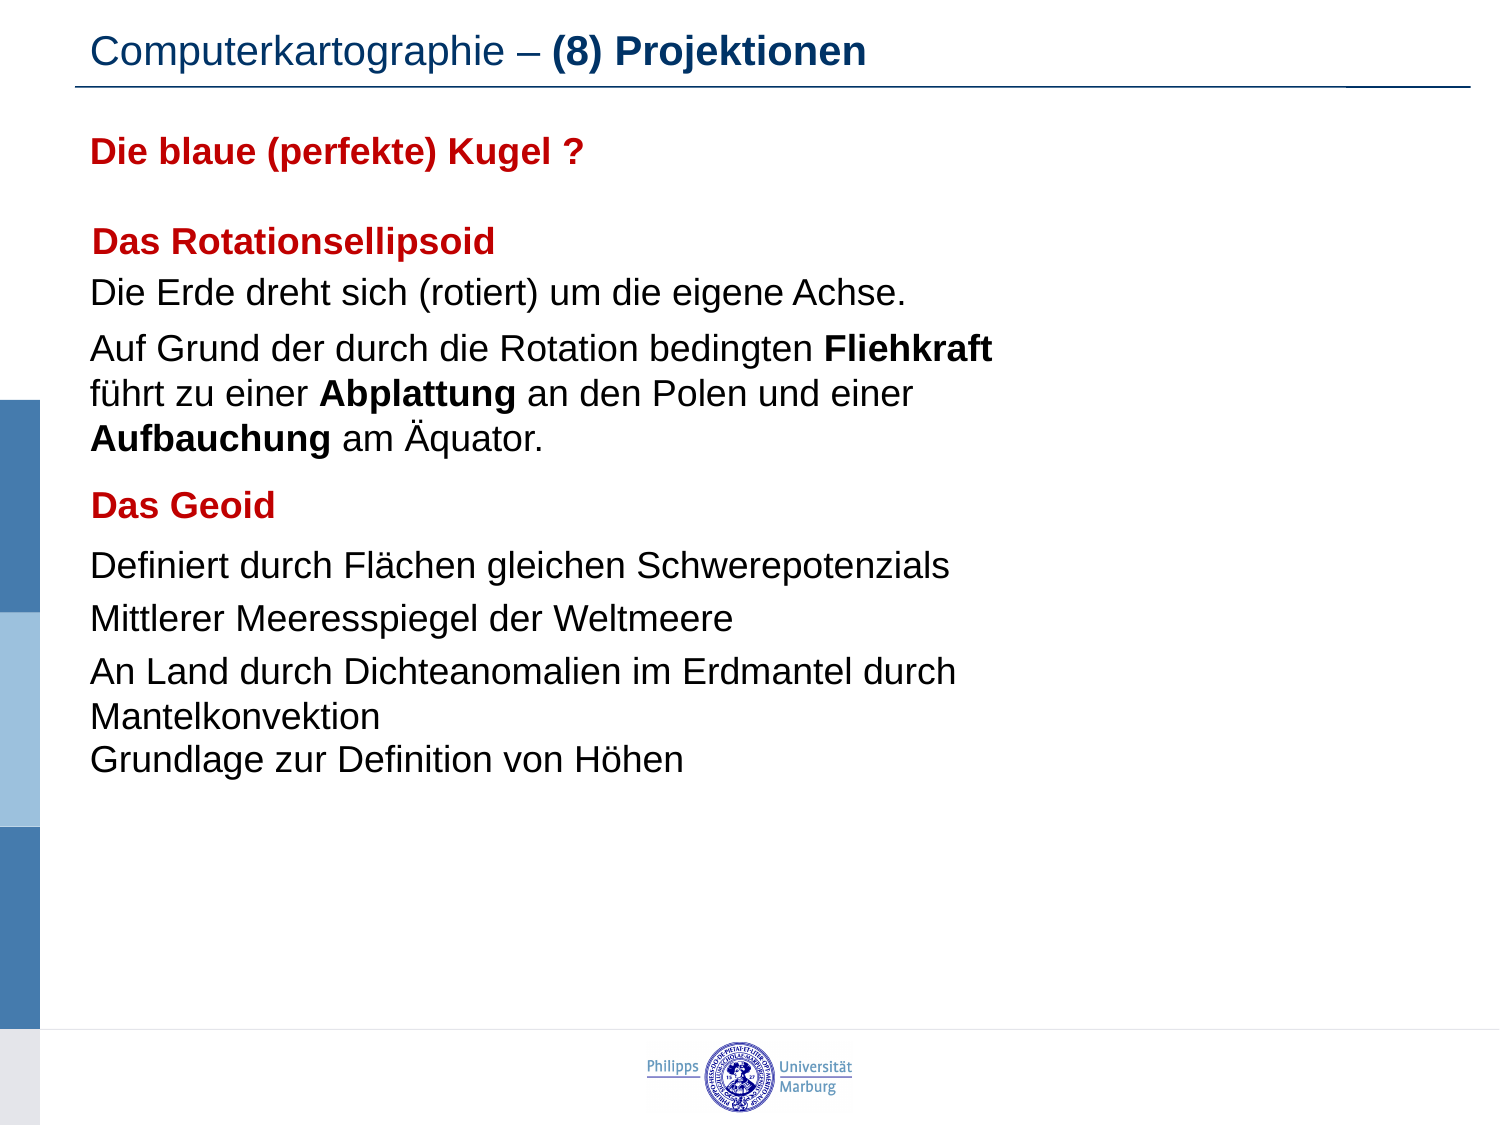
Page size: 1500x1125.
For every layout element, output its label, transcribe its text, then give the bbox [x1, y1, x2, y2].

text_box Das Rotationsellipsoid [77, 209, 512, 270]
text_box Auf Grund der durch die Rotation bedingten Fliehkraft führt zu einer Abplattung an den Polen und einer Aufbauchung am Äquator. [74, 316, 1078, 511]
text_box Grundlage zur Definition von Höhen [74, 727, 1078, 833]
text_box Computerkartographie – (8) Projektionen [74, 7, 1425, 90]
text_box Die blaue (perfekte) Kugel ? [74, 119, 1471, 180]
text_box Die Erde dreht sich (rotiert) um die eigene Achse. [74, 260, 1078, 316]
text_box Mittlerer Meeresspiegel der Weltmeere [74, 586, 1078, 639]
text_box Das Geoid [76, 473, 292, 533]
picture [646, 1041, 853, 1113]
text_box An Land durch Dichteanomalien im Erdmantel durch Mantelkonvektion [74, 639, 1078, 727]
text_box Definiert durch Flächen gleichen Schwerepotenzials [74, 533, 1078, 586]
